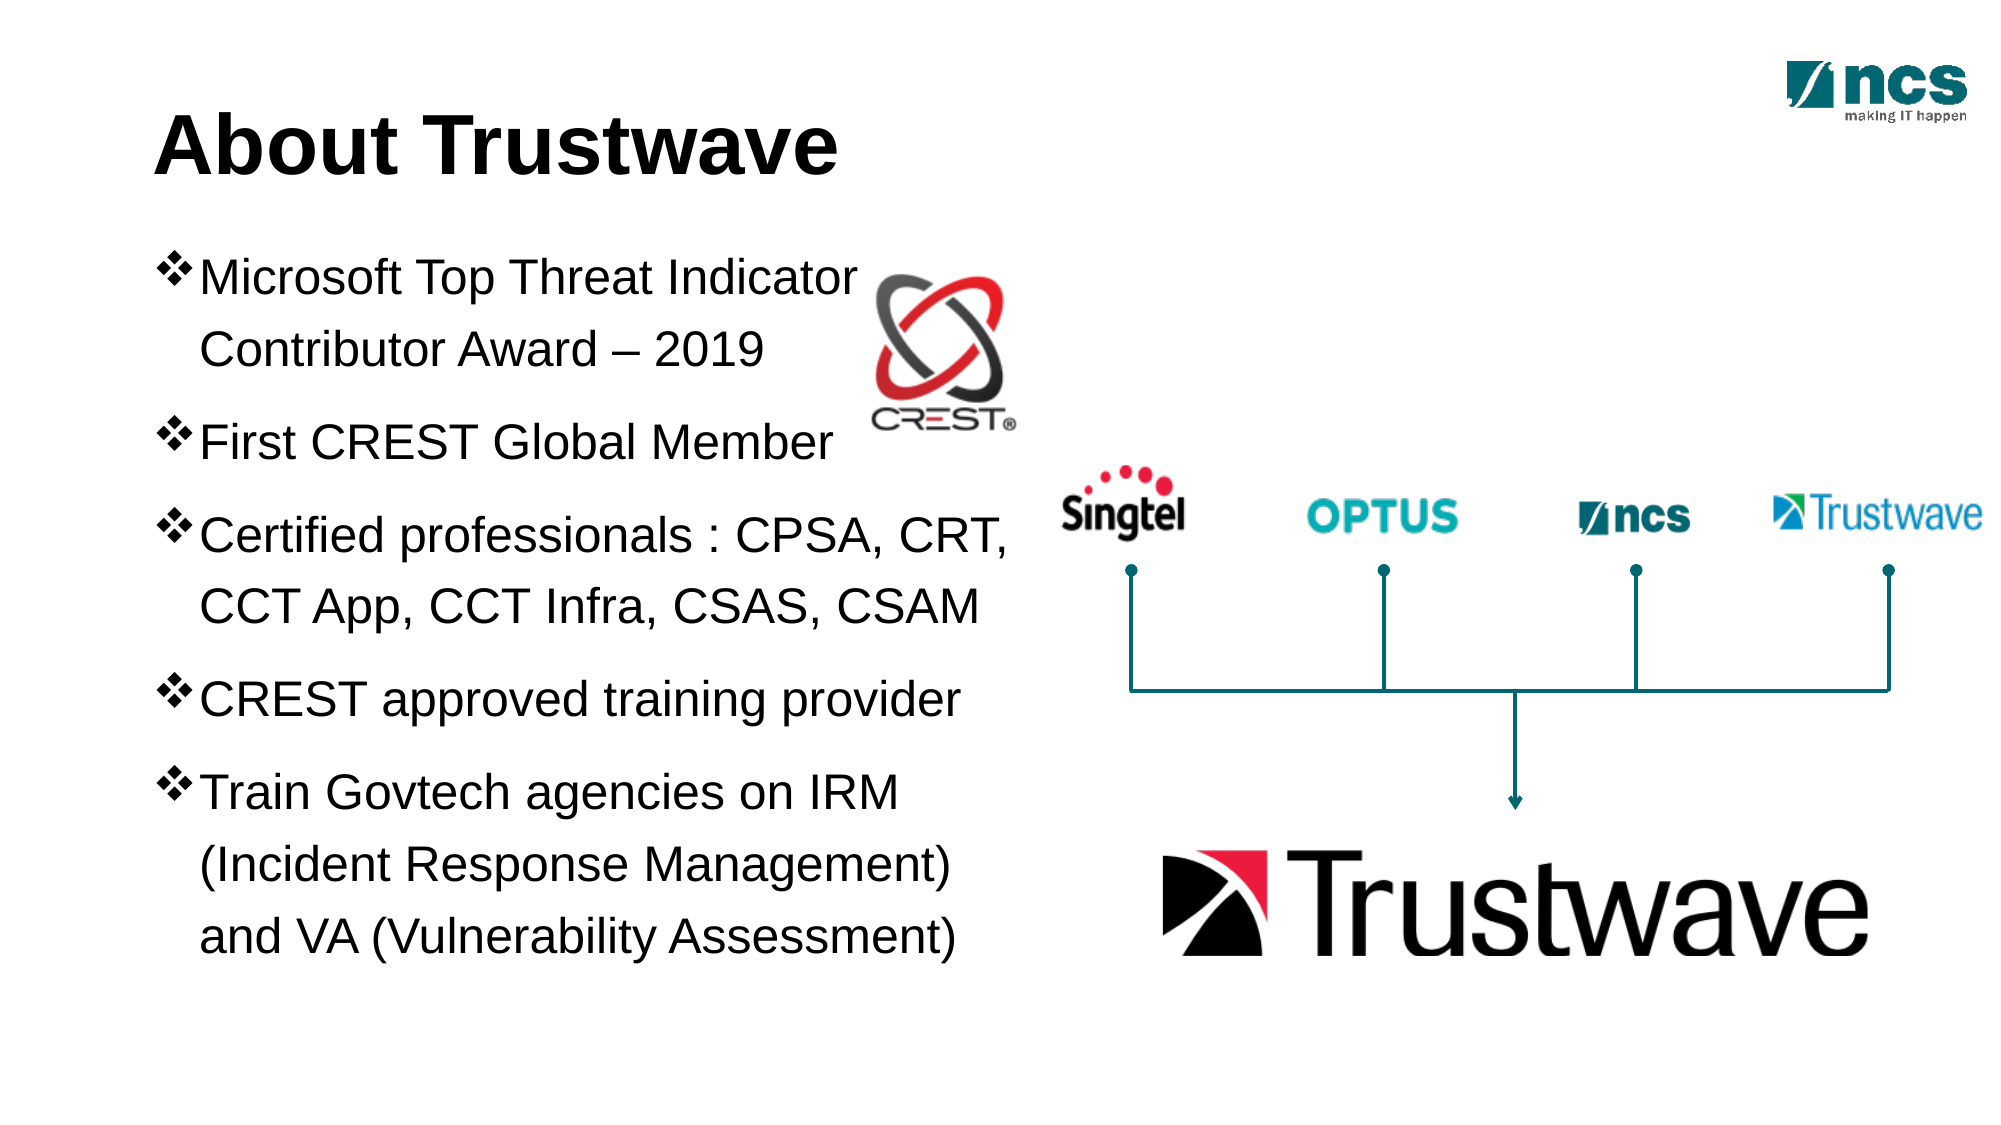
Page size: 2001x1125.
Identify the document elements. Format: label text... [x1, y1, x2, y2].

list Microsoft Top Threat Indicator Contributor Award – 2019 First CREST Global Member Certified professionals : CPSA, CRT, CCT App, CCT Infra, CSAS, CSAM CREST approved training provider Train Govtech agencies on IRM (Incident Response Management) and VA (Vulnerability Assessment) [137, 224, 1059, 1014]
picture [1787, 61, 1967, 123]
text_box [1045, 464, 2000, 810]
title About Trustwave [137, 93, 1750, 311]
picture [1162, 841, 1868, 956]
picture [870, 271, 1020, 436]
